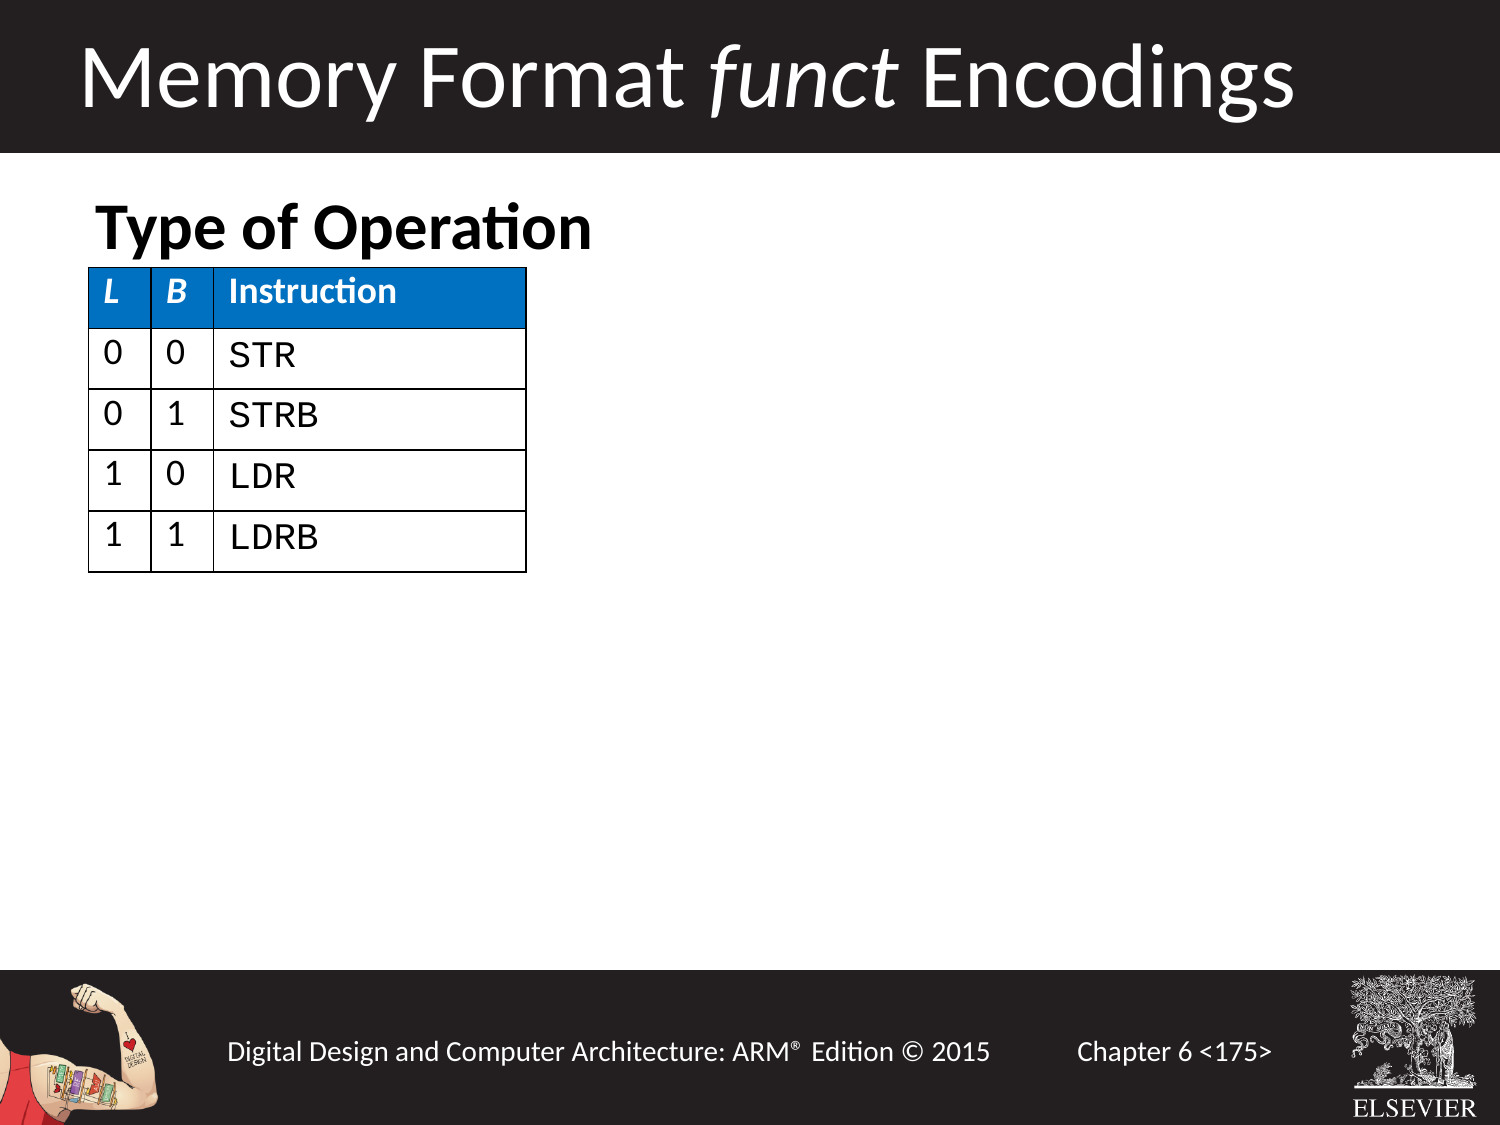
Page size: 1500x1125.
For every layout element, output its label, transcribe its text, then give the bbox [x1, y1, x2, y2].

table_cell 1 [152, 390, 213, 449]
text_box Memory Format funct Encodings [63, 8, 1488, 133]
picture [0, 979, 163, 1125]
table_cell 0 [152, 329, 213, 388]
table_cell 1 [152, 512, 213, 571]
table_cell STRB [214, 390, 525, 449]
table_cell 0 [152, 451, 213, 510]
table_cell 1 [89, 451, 150, 510]
table_cell 0 [89, 329, 150, 388]
table_header Instruction [214, 268, 525, 328]
text_box Type of Operation [80, 184, 609, 272]
table_cell STR [214, 329, 525, 388]
table_cell LDRB [214, 512, 525, 571]
table_cell 1 [89, 512, 150, 571]
picture [1350, 974, 1477, 1117]
table_header L [89, 268, 150, 328]
table_header B [152, 268, 213, 328]
text_box [112, 200, 1438, 1050]
table_cell LDR [214, 451, 525, 510]
table_cell 0 [89, 390, 150, 449]
